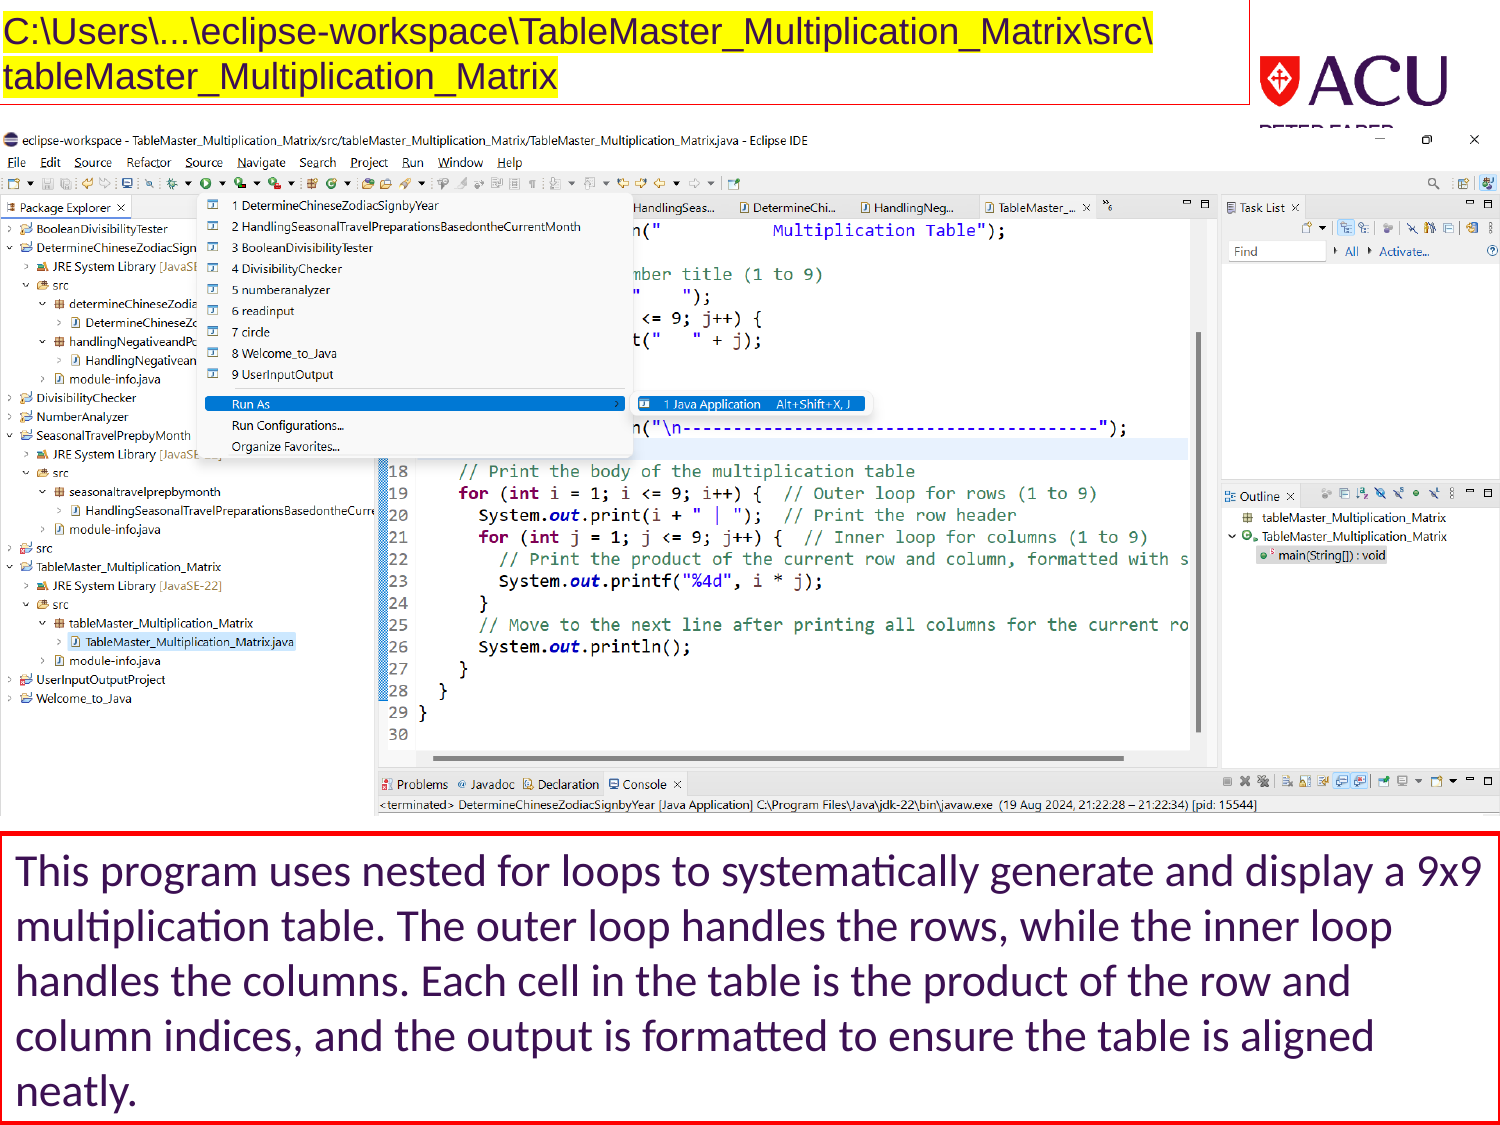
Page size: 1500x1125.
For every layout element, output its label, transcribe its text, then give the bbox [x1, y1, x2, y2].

text_box C:\Users\...\eclipse-workspace\TableMaster_Multiplication_Matrix\src\tableMaster_Multiplication_Matrix [0, 0, 1250, 105]
picture [0, 41, 1500, 816]
text_box This program uses nested for loops to systematically generate and display a 9x9 multiplication table. The outer loop handles the rows, while the inner loop handles the columns. Each cell in the table is the product of the row and column indices, and the output is formatted to ensure the table is aligned neatly. [0, 833, 1500, 1124]
